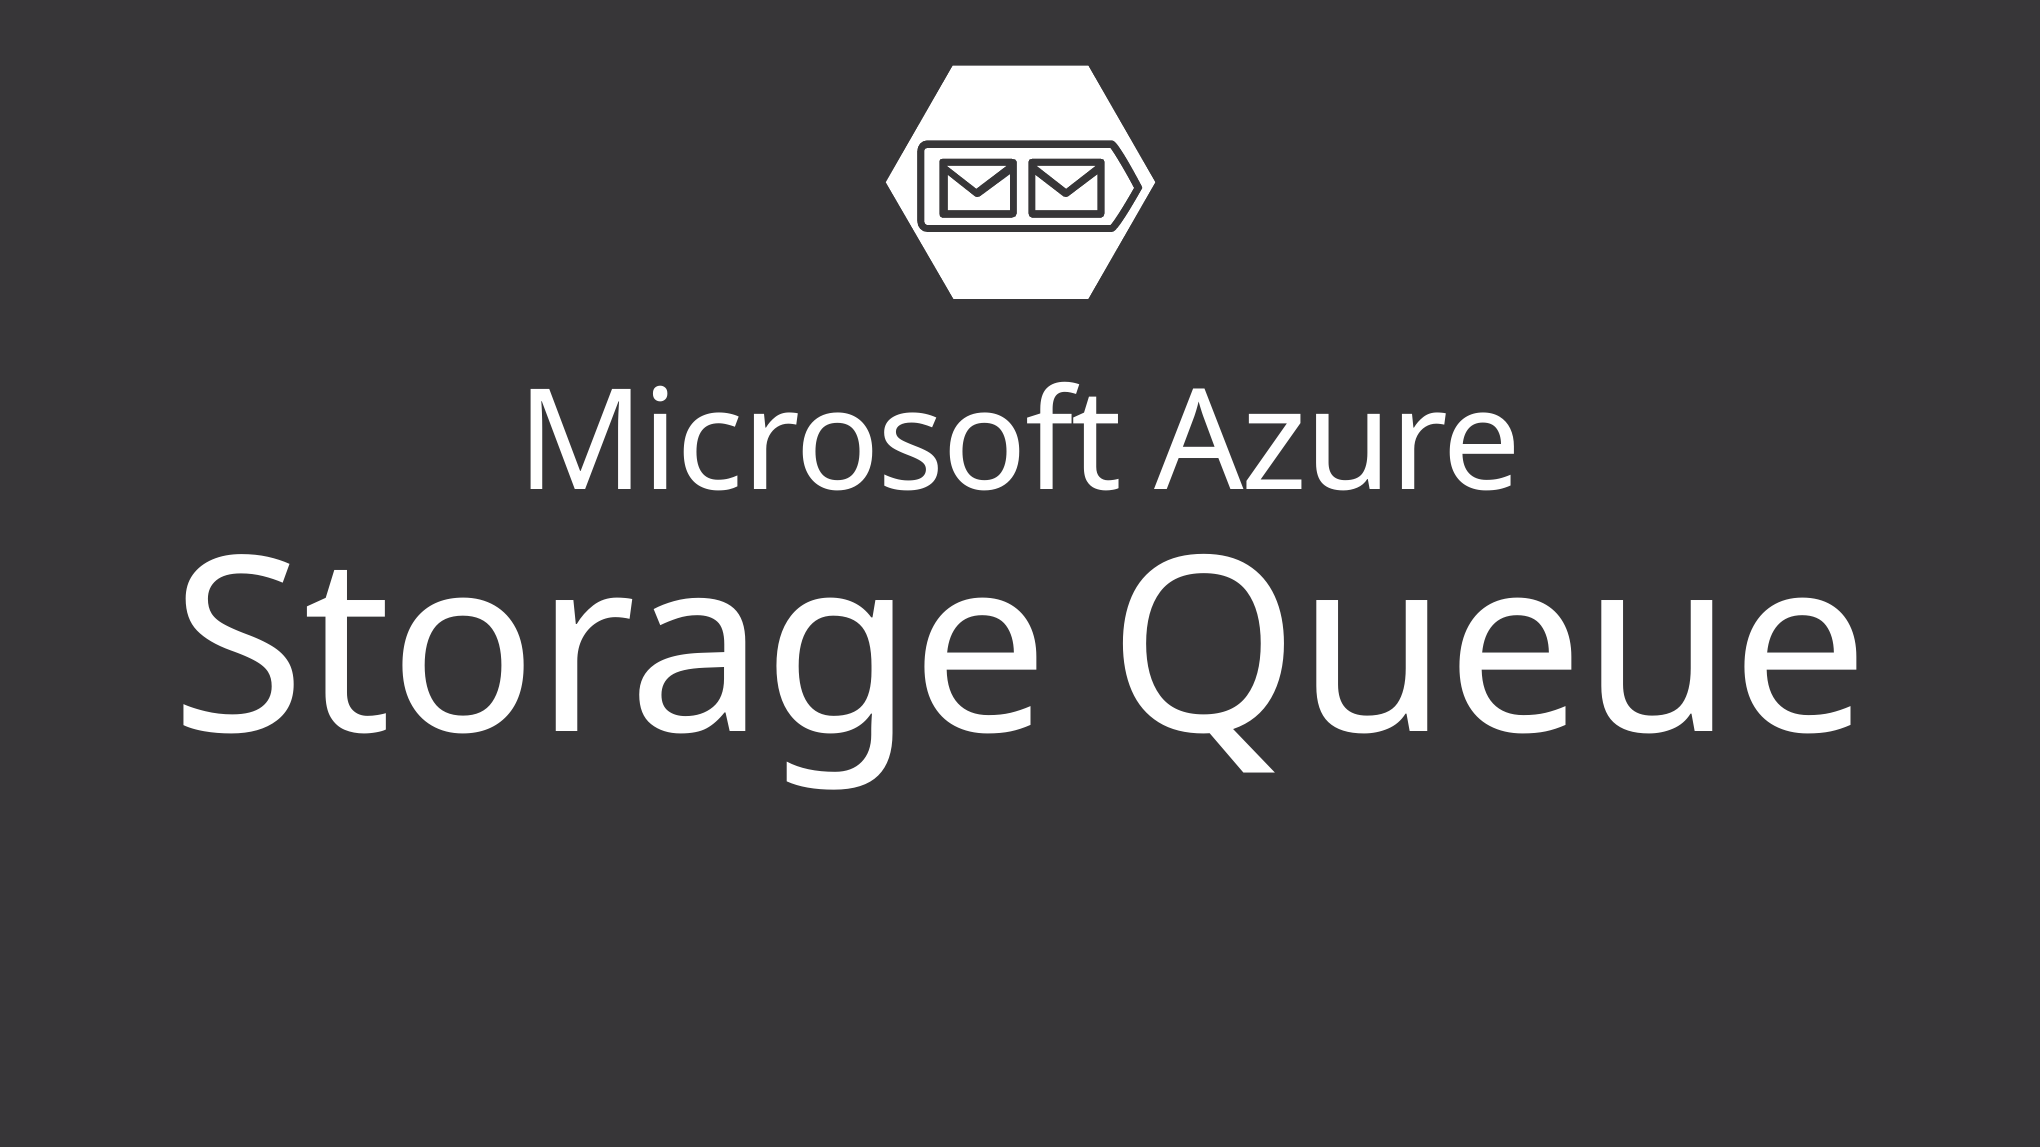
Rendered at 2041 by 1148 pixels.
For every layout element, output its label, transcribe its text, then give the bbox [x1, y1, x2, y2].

picture [883, 63, 1157, 300]
title Microsoft Azure Storage Queue [0, 353, 2040, 1148]
